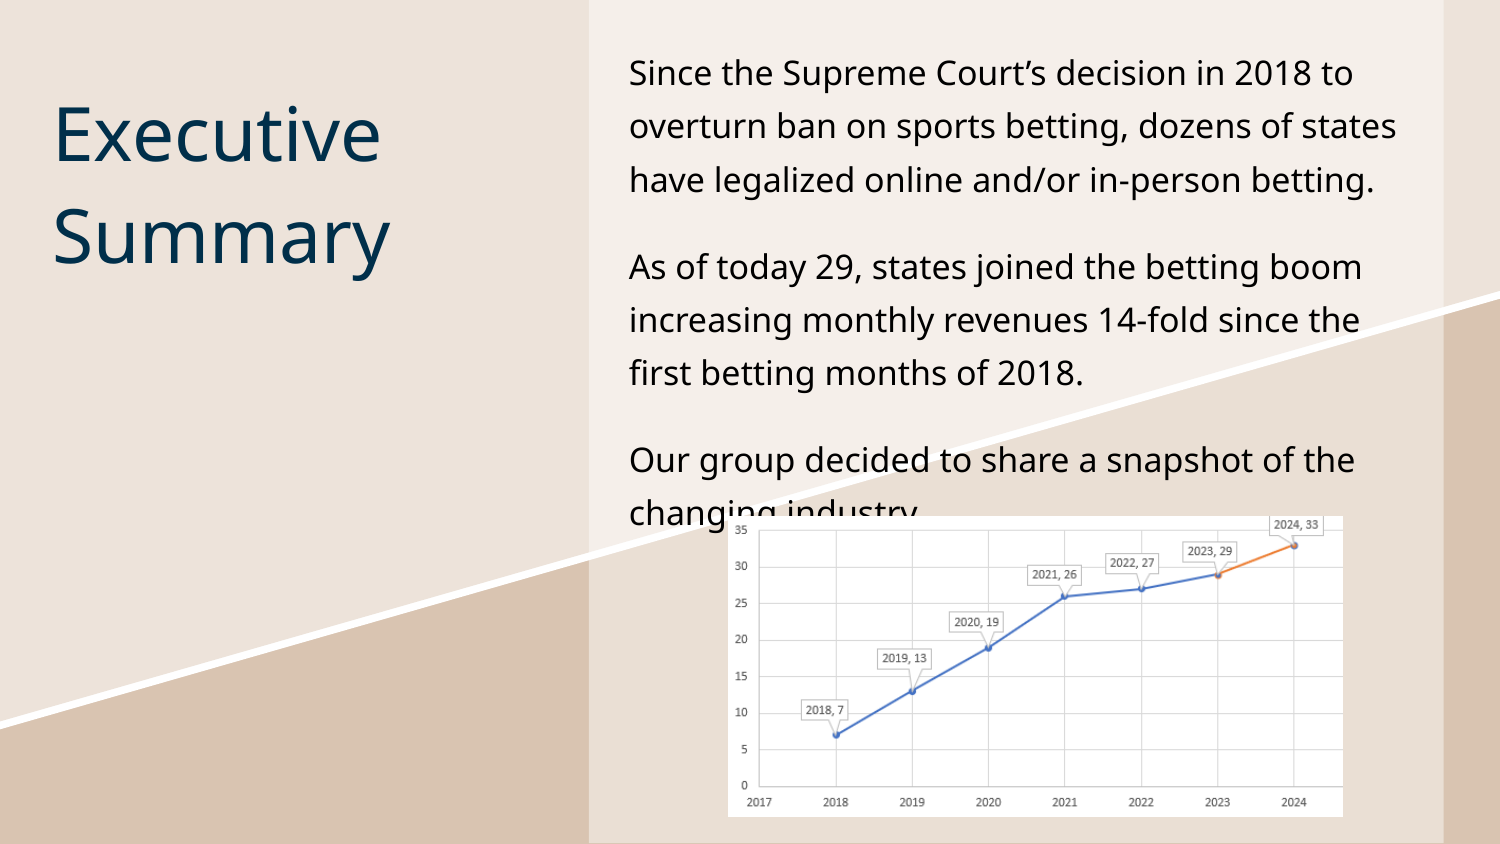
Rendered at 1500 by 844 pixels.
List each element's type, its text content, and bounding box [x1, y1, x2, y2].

title Executive Summary [37, 66, 507, 316]
text_box [587, 0, 1446, 844]
picture [728, 516, 1343, 817]
subtitle Since the Supreme Court’s decision in 2018 to overturn ban on sports betting, dozens of states have legalized online and/or in-person betting. As of today 29, states joined the betting boom increasing monthly revenues 14-fold since the first betting months of 2018. Our group decided to share a snapshot of the changing industry. [613, 27, 1419, 562]
